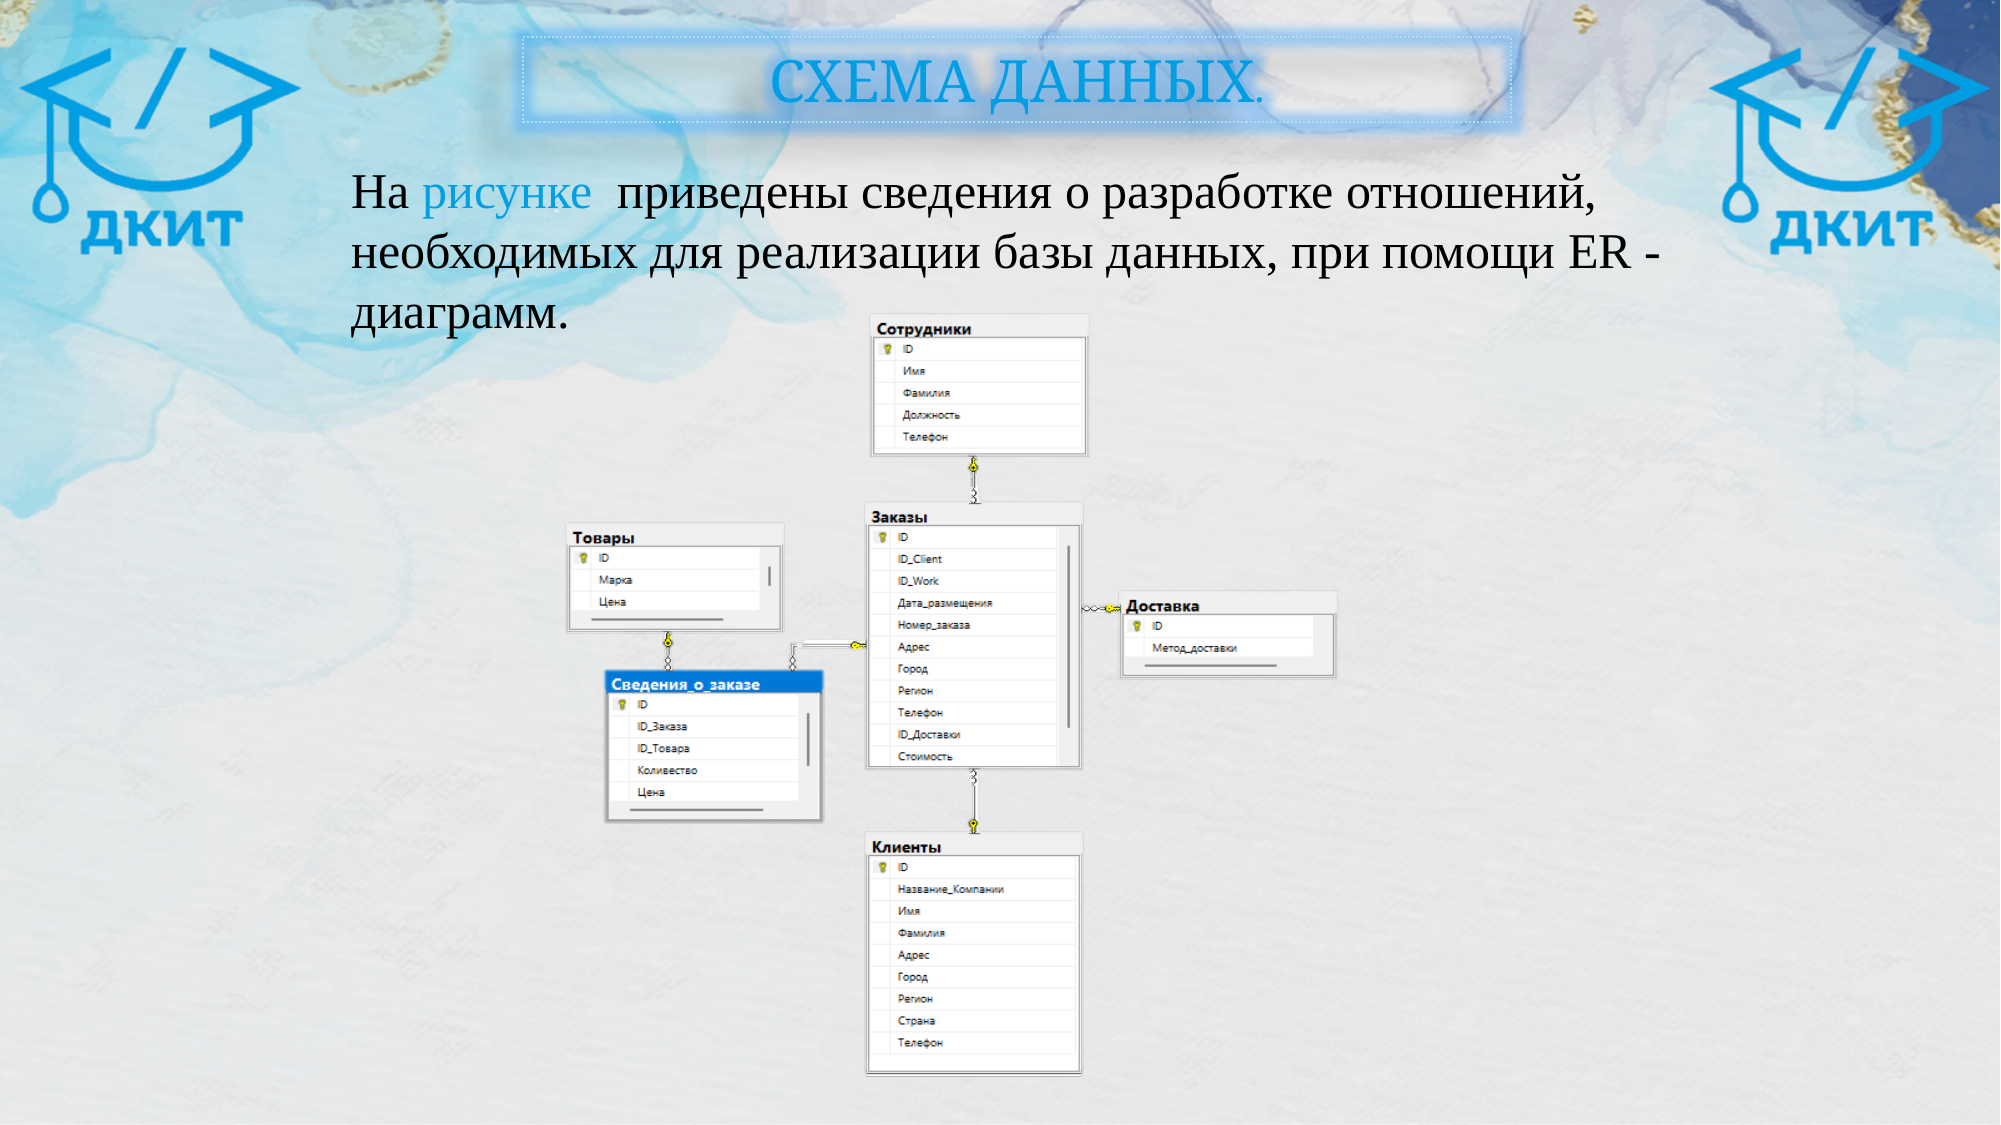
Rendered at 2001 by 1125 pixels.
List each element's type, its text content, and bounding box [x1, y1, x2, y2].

text_box На рисунке приведены сведения о разработке отношений, необходимых для реализации базы данных, при помощи ER - диаграмм. [484, 150, 1529, 278]
text_box СХЕМА ДАННЫХ. [522, 36, 1512, 123]
picture [0, 0, 2000, 1125]
